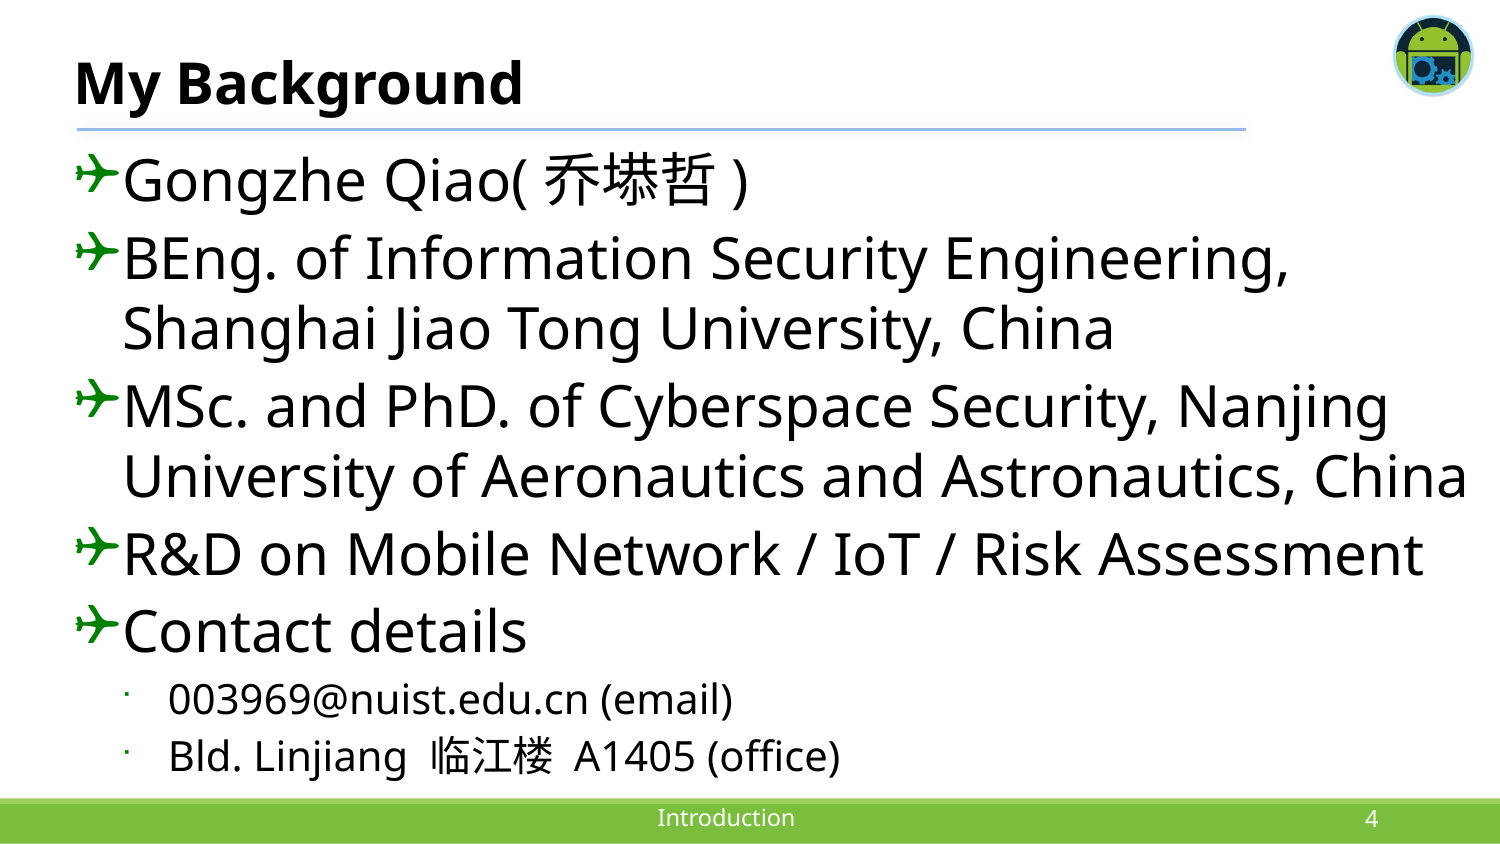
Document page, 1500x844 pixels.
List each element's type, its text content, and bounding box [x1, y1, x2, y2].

footer Introduction [527, 801, 927, 842]
title My Background [64, 0, 1341, 126]
slide_number 4 [1074, 797, 1388, 844]
list Gongzhe Qiao(乔塨哲) BEng. of Information Security Engineering‌, Shanghai Jiao Tong University, China MSc. and PhD. of Cyberspace Security, Nanjing University of Aeronautics and Astronautics, China R&D on Mobile Network / IoT / Risk Assessment Contact details 003969@nuist.edu.cn (email) Bld. Linjiang 临江楼 A1405 (office) [64, 133, 1500, 783]
picture [1387, 9, 1479, 101]
